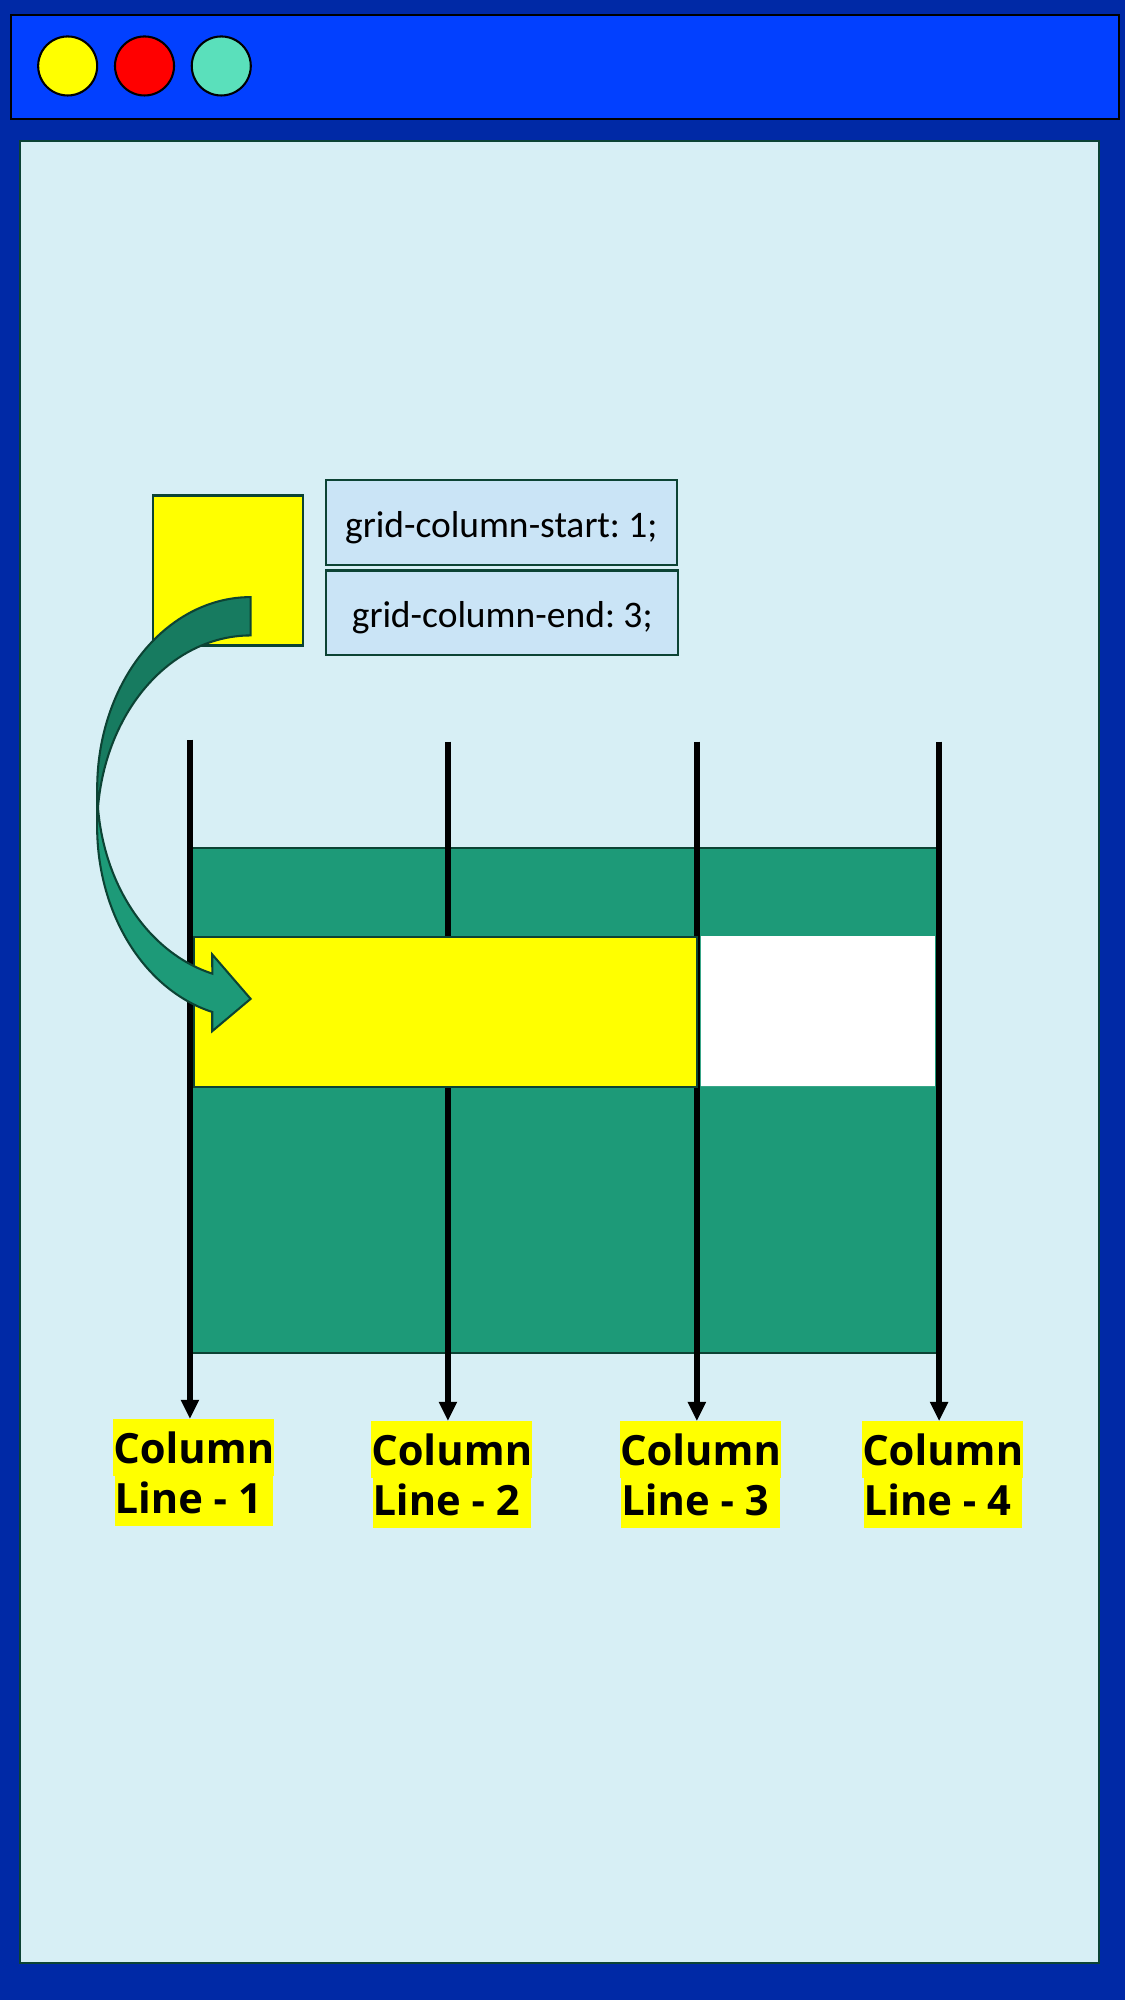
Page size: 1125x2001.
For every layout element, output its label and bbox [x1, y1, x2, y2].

text_box [67, 739, 1069, 1506]
text_box [101, 596, 252, 739]
text_box [152, 494, 304, 647]
text_box [325, 480, 679, 656]
text_box [10, 15, 1120, 119]
text_box [19, 140, 1100, 1964]
